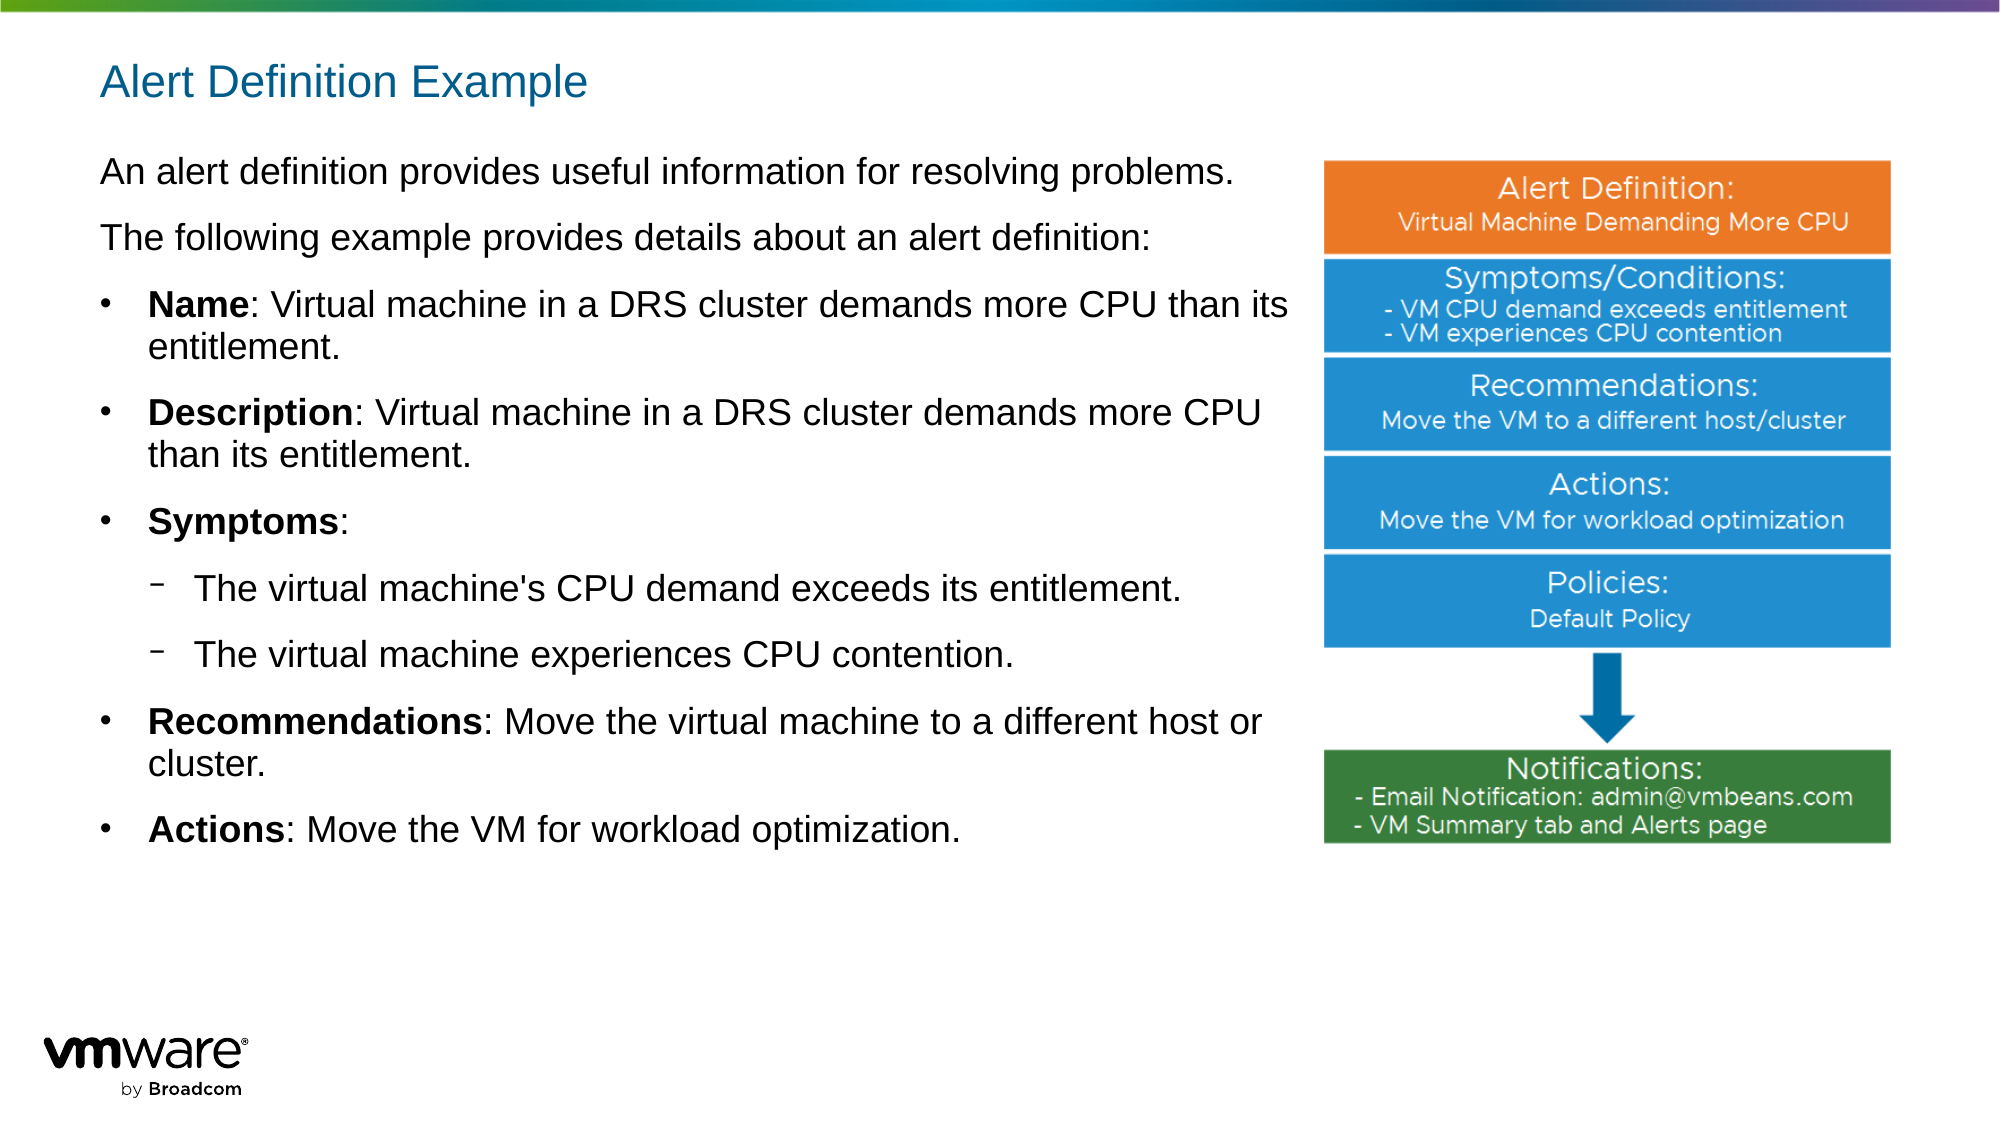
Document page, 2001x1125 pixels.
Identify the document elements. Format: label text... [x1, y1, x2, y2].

picture [0, 0, 2000, 30]
title Alert Definition Example [99, 54, 1900, 113]
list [1313, 149, 1901, 854]
list An alert definition provides useful information for resolving problems. The following example provides details about an alert definition: Name: Virtual machine in a DRS cluster demands more CPU than its entitlement. Description: Virtual machine in a DRS cluster demands more CPU than its entitlement. Symptoms: The virtual machine's CPU demand exceeds its entitlement. The virtual machine experiences CPU contention. Recommendations: Move the virtual machine to a different host or cluster. Actions: Move the VM for workload optimization. [99, 149, 1292, 1012]
